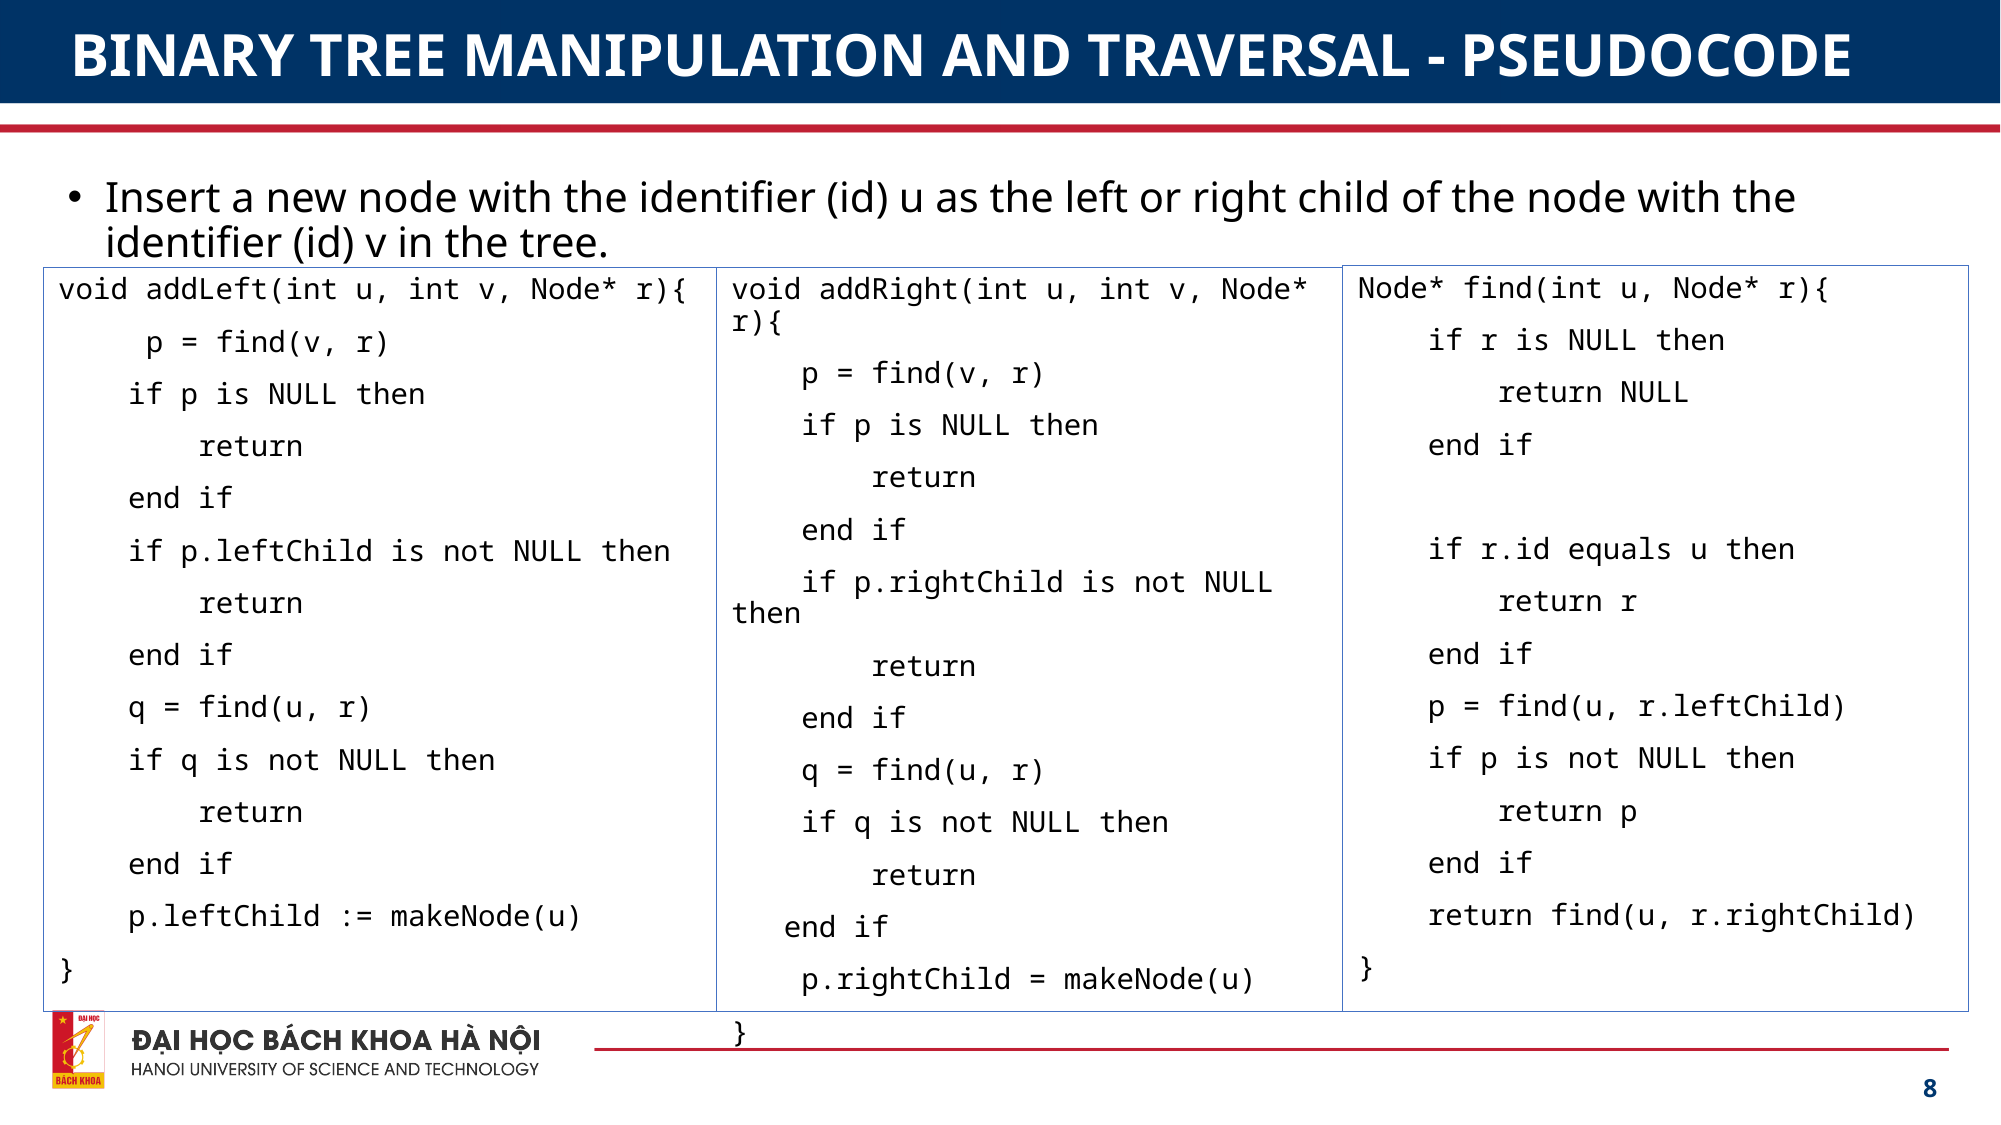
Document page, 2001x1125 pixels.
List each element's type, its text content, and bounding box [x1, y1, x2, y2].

slide_number 8 [1502, 1065, 1953, 1125]
text_box void addRight(int u, int v, Node* r){ p = find(v, r) if p is NULL then return end if if p.rightChild is not NULL then return end if q = find(u, r) if q is not NULL then return end if p.rightChild = makeNode(u) } [716, 267, 1343, 1012]
list Insert a new node with the identifier (id) u as the left or right child of the node with the identifier (id) v in the tree. [52, 168, 1942, 267]
text_box void addLeft(int u, int v, Node* r){ p = find(v, r) if p is NULL then return end if if p.leftChild is not NULL then return end if q = find(u, r) if q is not NULL then return end if p.leftChild := makeNode(u) } [43, 267, 716, 1012]
title BINARY TREE MANIPULATION AND TRAVERSAL - PSEUDOCODE [55, 18, 1945, 90]
text_box Node* find(int u, Node* r){ if r is NULL then return NULL end if if r.id equals u then return r end if p = find(u, r.leftChild) if p is not NULL then return p end if return find(u, r.rightChild) } [1342, 265, 1969, 1012]
picture [0, 0, 2001, 1125]
